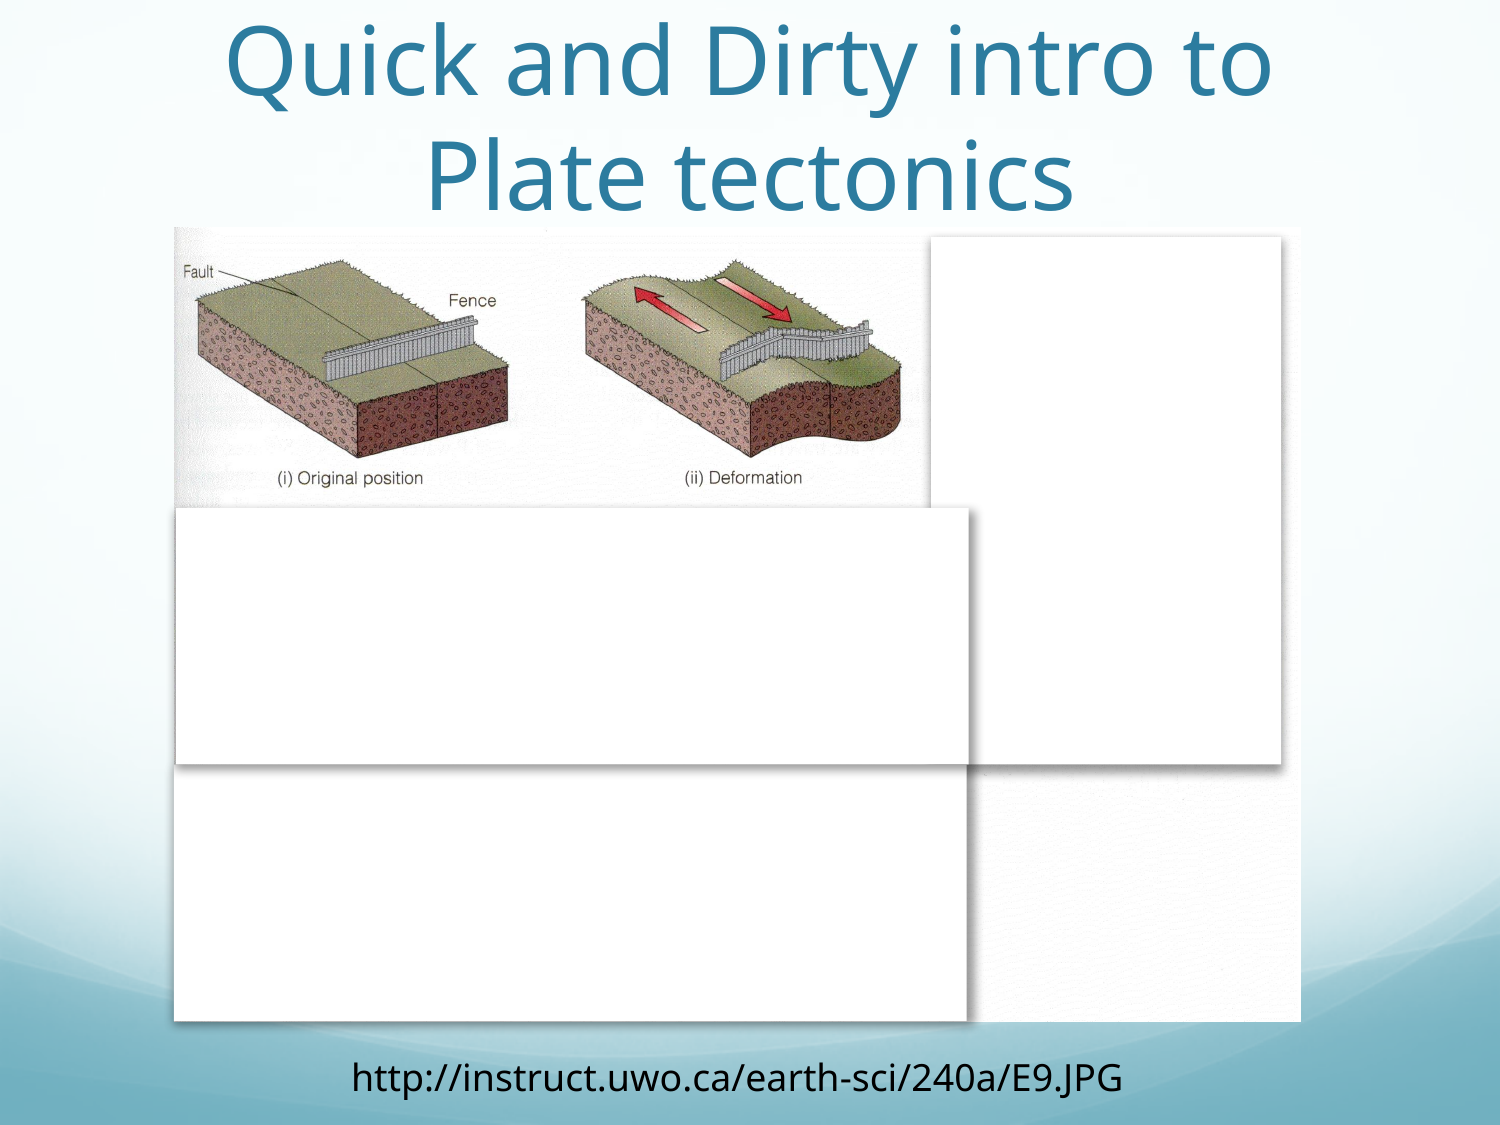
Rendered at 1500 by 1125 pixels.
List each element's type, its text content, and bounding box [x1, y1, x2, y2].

text_box http://instruct.uwo.ca/earth-sci/240a/E9.JPG [336, 1046, 1139, 1107]
title Quick and Dirty intro to Plate tectonics [90, 17, 1410, 237]
picture [173, 227, 1302, 1022]
